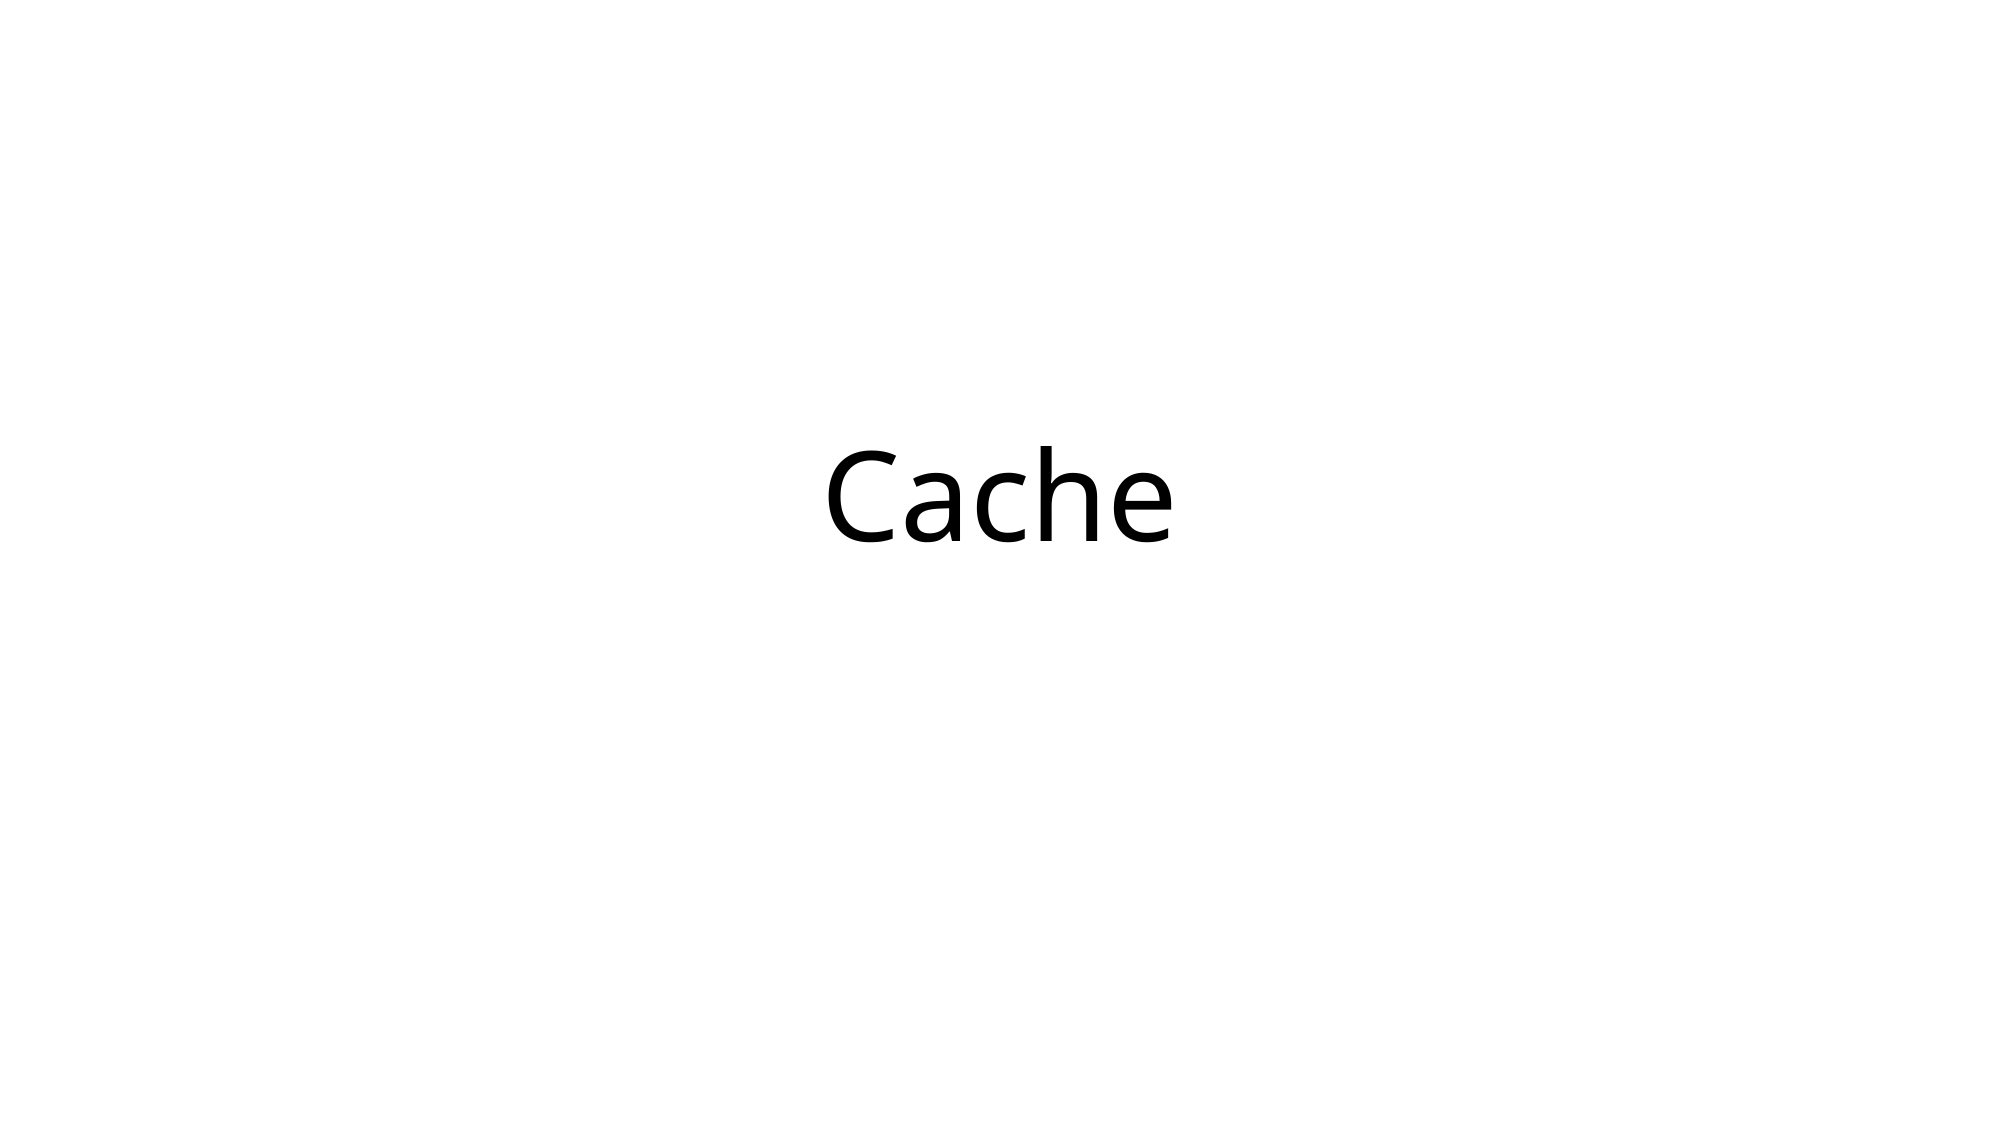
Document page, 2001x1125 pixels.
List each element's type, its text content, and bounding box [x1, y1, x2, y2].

title Cache [249, 184, 1750, 576]
